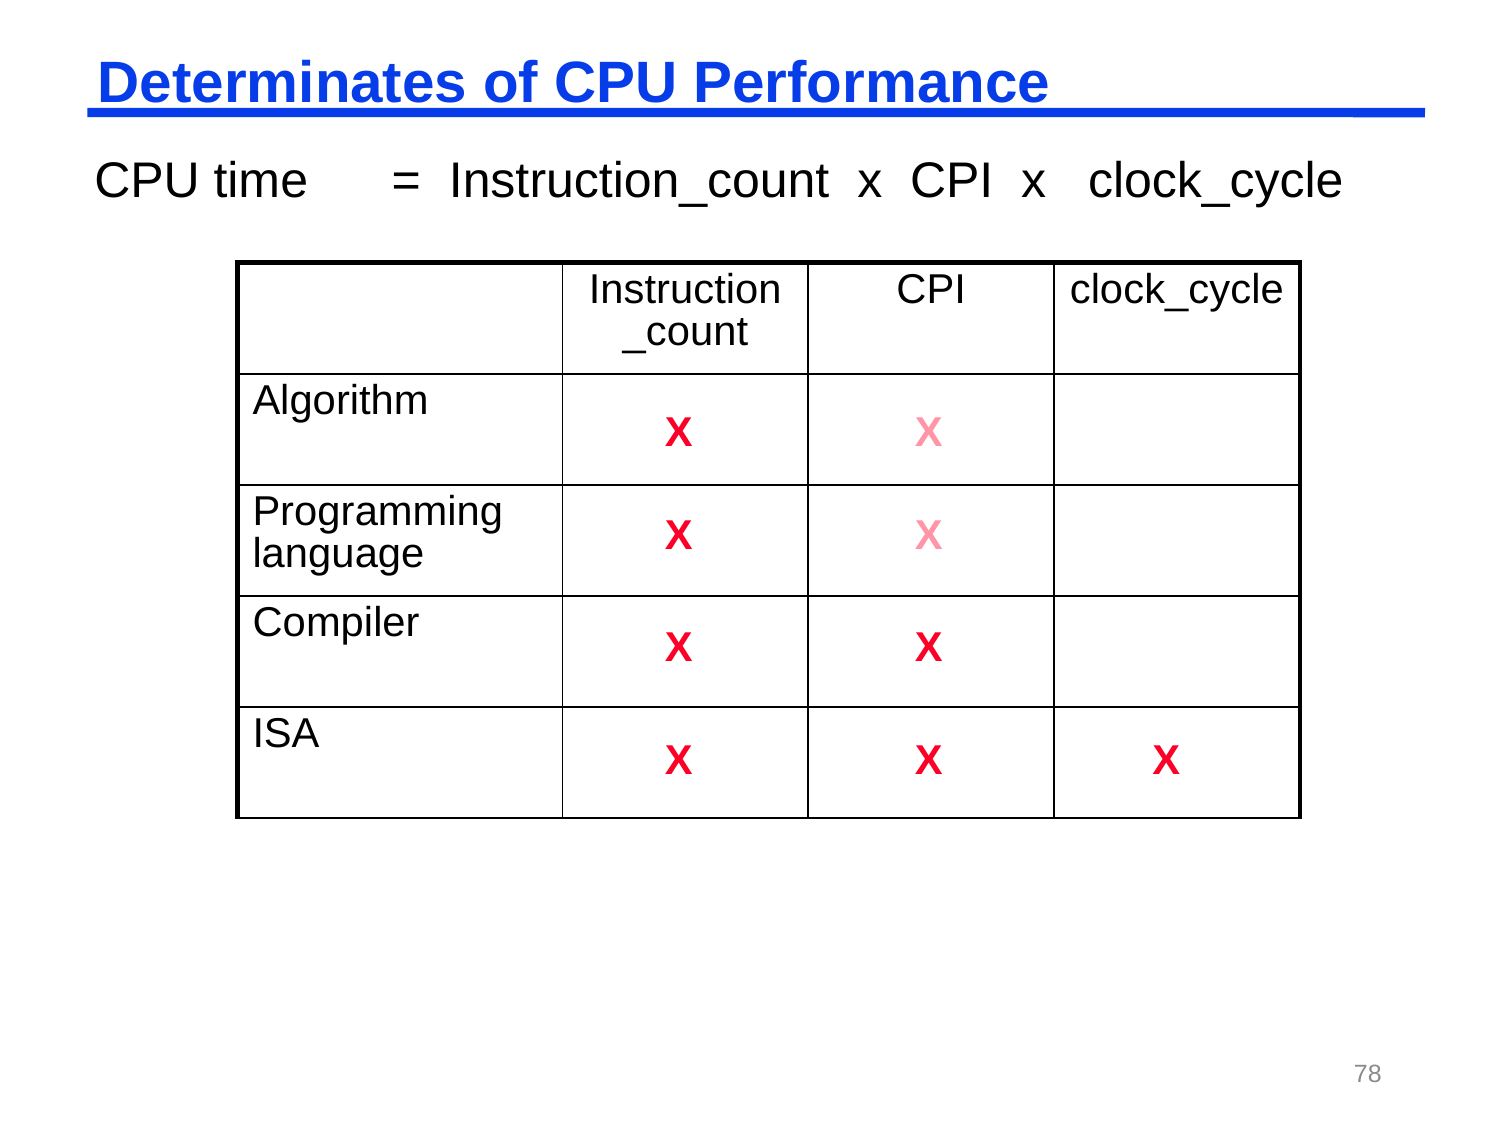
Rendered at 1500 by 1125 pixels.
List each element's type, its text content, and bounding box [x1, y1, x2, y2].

table_cell Algorithm [240, 375, 562, 484]
table_header Instruction_count [563, 265, 807, 373]
text_box X [649, 612, 713, 678]
table_cell Compiler [240, 597, 562, 706]
title Determinates of CPU Performance [86, 49, 1063, 120]
slide_number 78 [1059, 1042, 1397, 1103]
table_header [240, 265, 562, 373]
table_cell ISA [240, 708, 562, 817]
table_cell [563, 708, 807, 817]
text_box X [649, 397, 713, 463]
table_cell [563, 375, 807, 484]
text_box X [899, 612, 963, 678]
table_cell [1055, 375, 1298, 484]
table_cell [1055, 486, 1298, 595]
table_cell [809, 708, 1053, 817]
table_header clock_cycle [1055, 265, 1298, 373]
text_box CPU time = Instruction_count x CPI x clock_cycle [0, 149, 1438, 213]
table_cell [809, 375, 1053, 484]
text_box X [899, 725, 963, 790]
text_box X [1137, 725, 1200, 790]
table_cell [1055, 708, 1298, 817]
text_box X [899, 500, 963, 565]
table_cell [809, 486, 1053, 595]
table_cell [809, 597, 1053, 706]
table_cell Programming language [240, 486, 562, 595]
table_cell [563, 486, 807, 595]
table_cell [563, 597, 807, 706]
text_box X [899, 397, 963, 463]
table_header CPI [809, 265, 1053, 373]
text_box X [649, 725, 713, 790]
table_cell [1055, 597, 1298, 706]
text_box X [649, 500, 713, 565]
